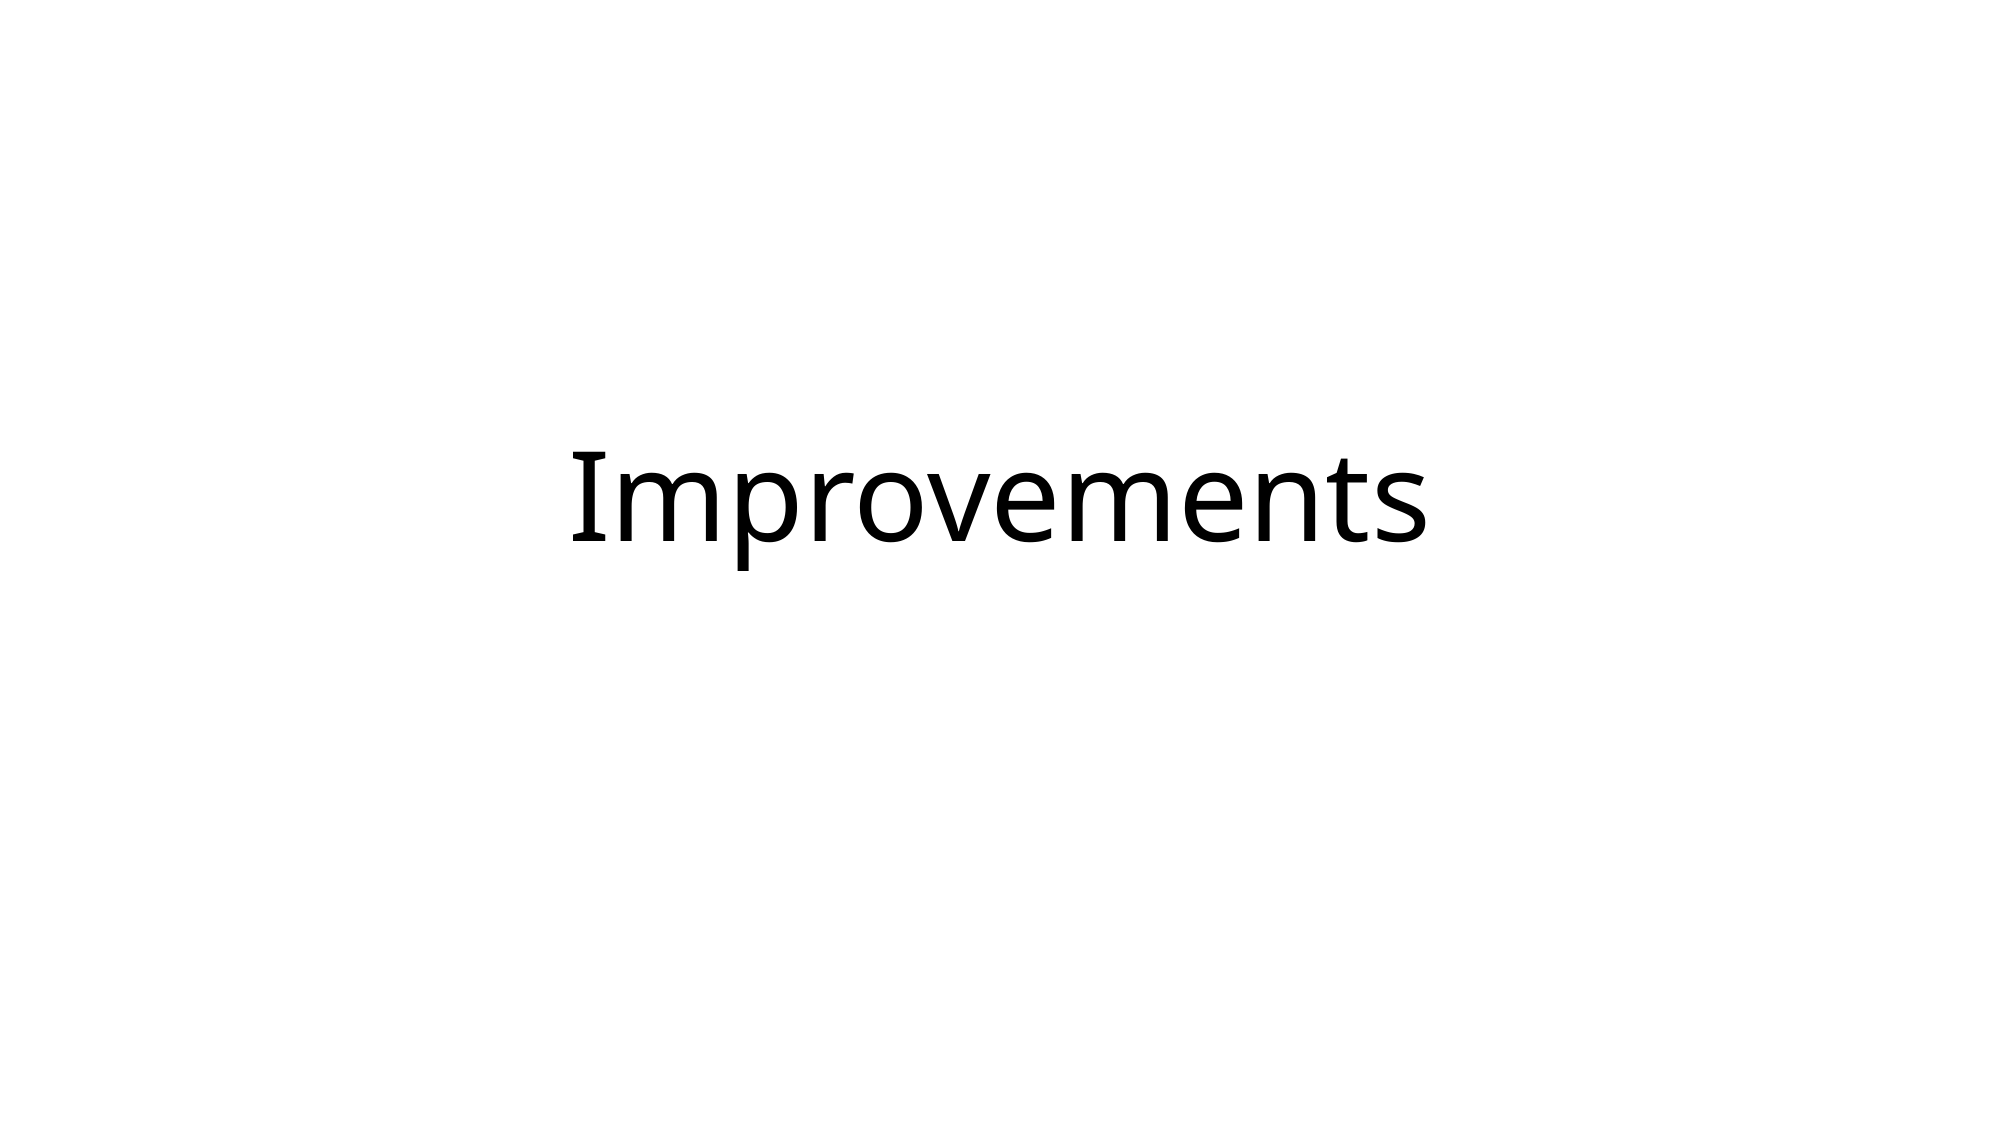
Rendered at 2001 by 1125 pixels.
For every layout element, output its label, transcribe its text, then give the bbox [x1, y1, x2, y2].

title Improvements [249, 184, 1750, 576]
